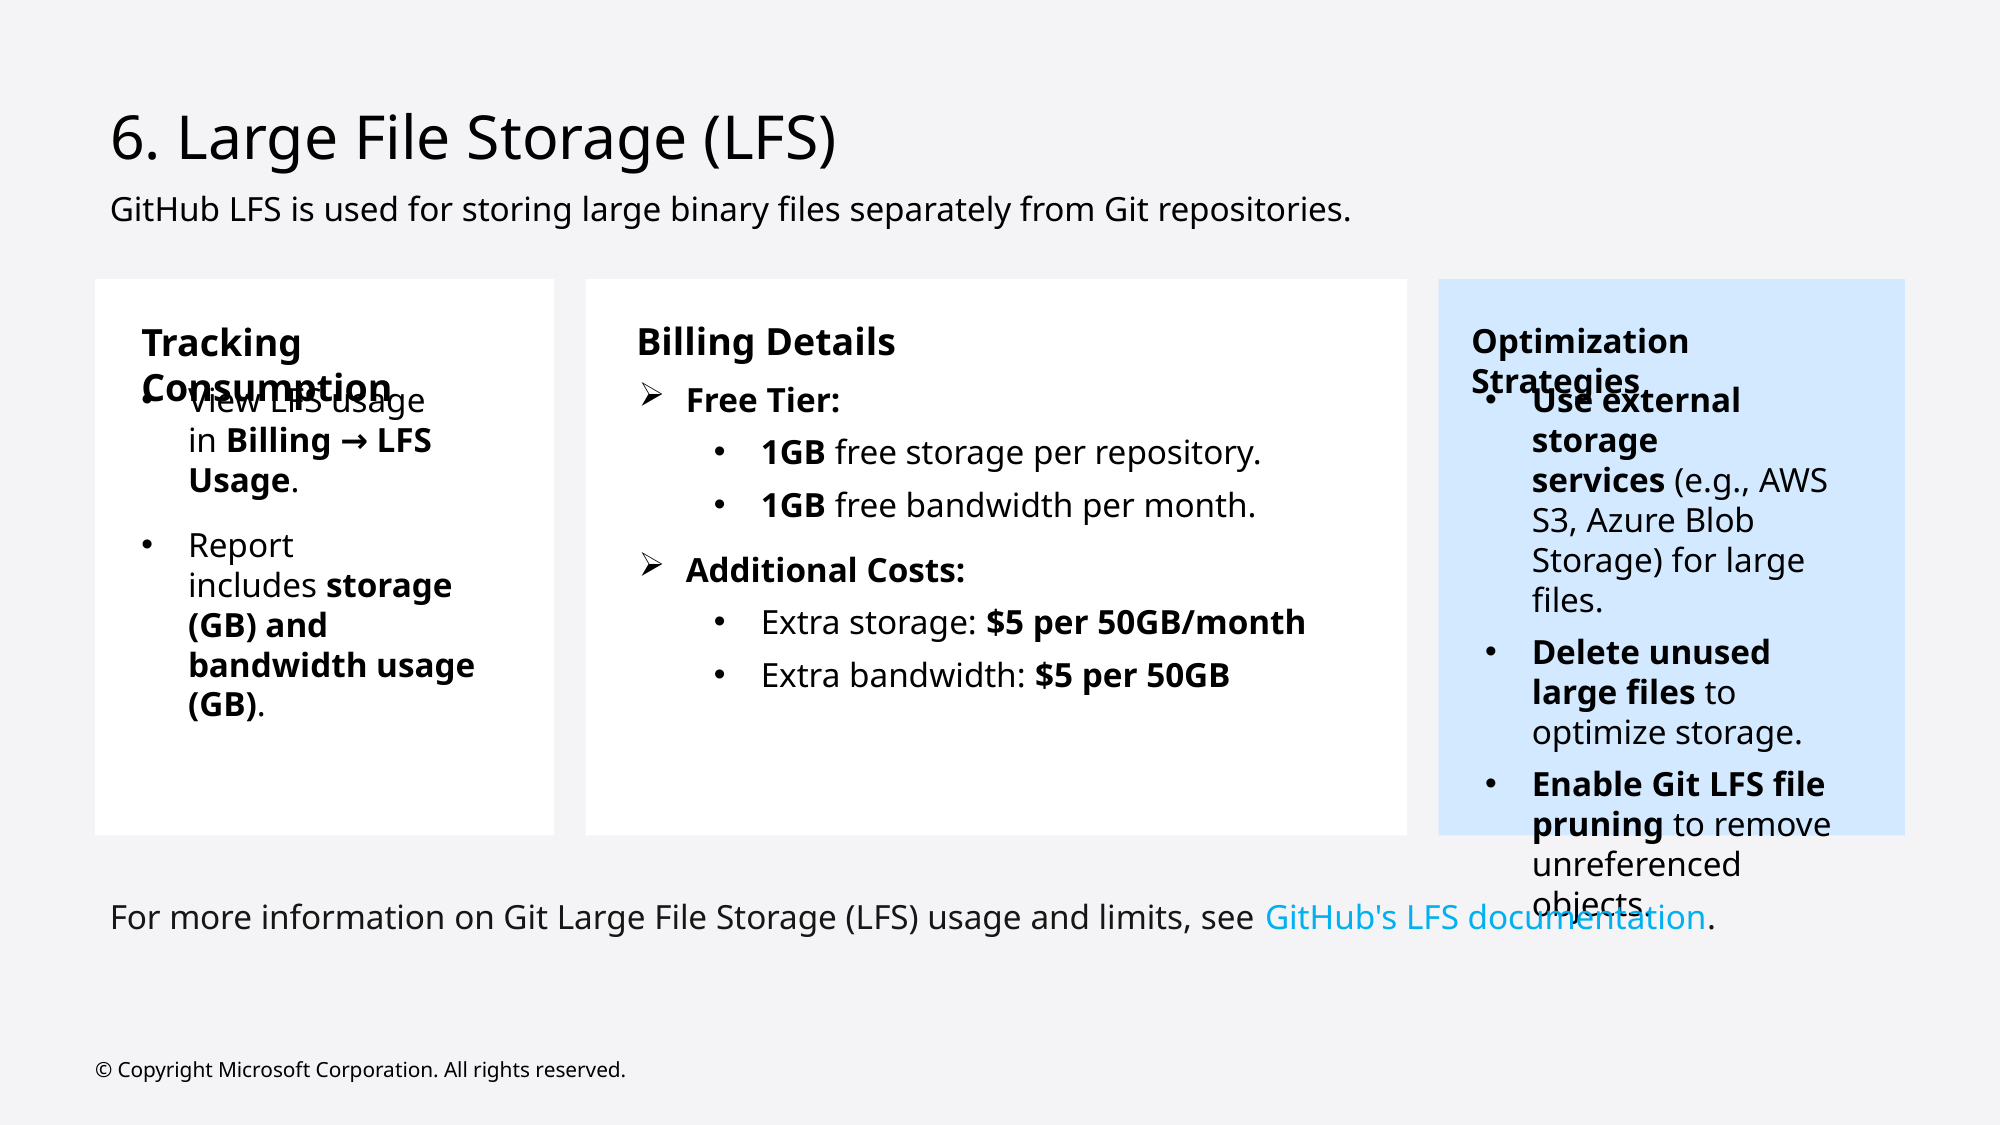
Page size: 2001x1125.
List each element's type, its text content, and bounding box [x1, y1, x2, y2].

text_box [1437, 277, 1906, 837]
text_box Free Tier: 1GB free storage per repository. 1GB free bandwidth per month. Additional Costs: Extra storage: $5 per 50GB/month Extra bandwidth: $5 per 50GB [624, 371, 1375, 702]
text_box Use external storage services (e.g., AWS S3, Azure Blob Storage) for large files. Delete unused large files to optimize storage. Enable Git LFS file pruning to remove unreferenced objects. [1470, 371, 1874, 931]
text_box Billing Details [621, 311, 1133, 371]
text_box GitHub LFS is used for storing large binary files separately from Git repositories. [95, 180, 1861, 236]
text_box Optimization Strategies [1456, 313, 1861, 408]
text_box [93, 277, 556, 837]
text_box Tracking Consumption [126, 311, 531, 416]
footer © Copyright Microsoft Corporation. All rights reserved. [95, 1053, 646, 1086]
text_box For more information on Git Large File Storage (LFS) usage and limits, see GitHub's LFS documentation. [95, 888, 1861, 949]
title 6. Large File Storage (LFS) [95, 99, 1938, 181]
text_box [584, 277, 1409, 837]
text_box View LFS usage in Billing → LFS Usage. Report includes storage (GB) and bandwidth usage (GB). [126, 416, 531, 731]
